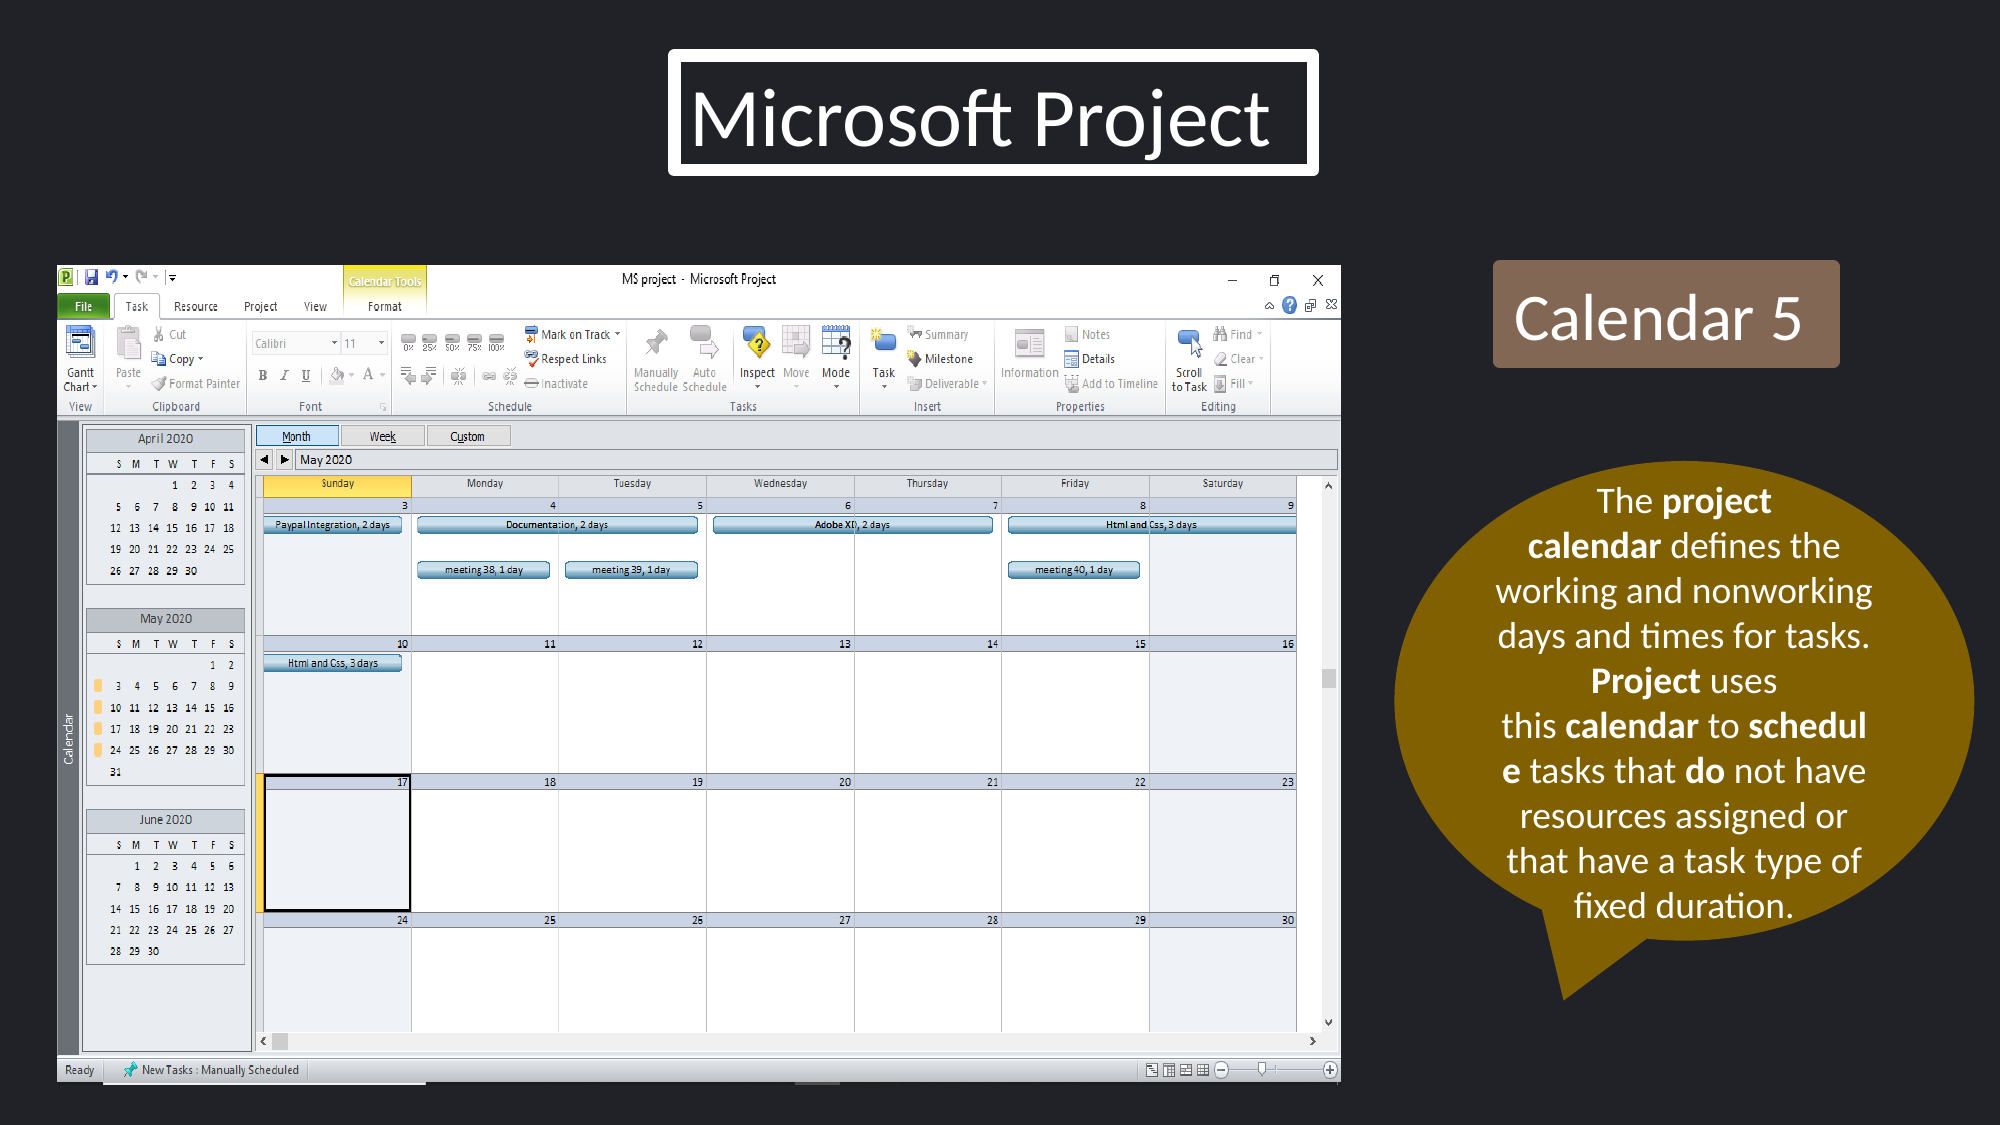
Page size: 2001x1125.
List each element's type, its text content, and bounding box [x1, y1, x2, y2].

text_box Microsoft Project [674, 55, 1313, 171]
text_box Calendar 5 [1499, 266, 1834, 362]
text_box The project calendar defines the working and nonworking days and times for tasks. Project uses this calendar to schedule tasks that do not have resources assigned or that have a task type of fixed duration. [1393, 459, 1976, 1003]
picture [57, 265, 1341, 1085]
